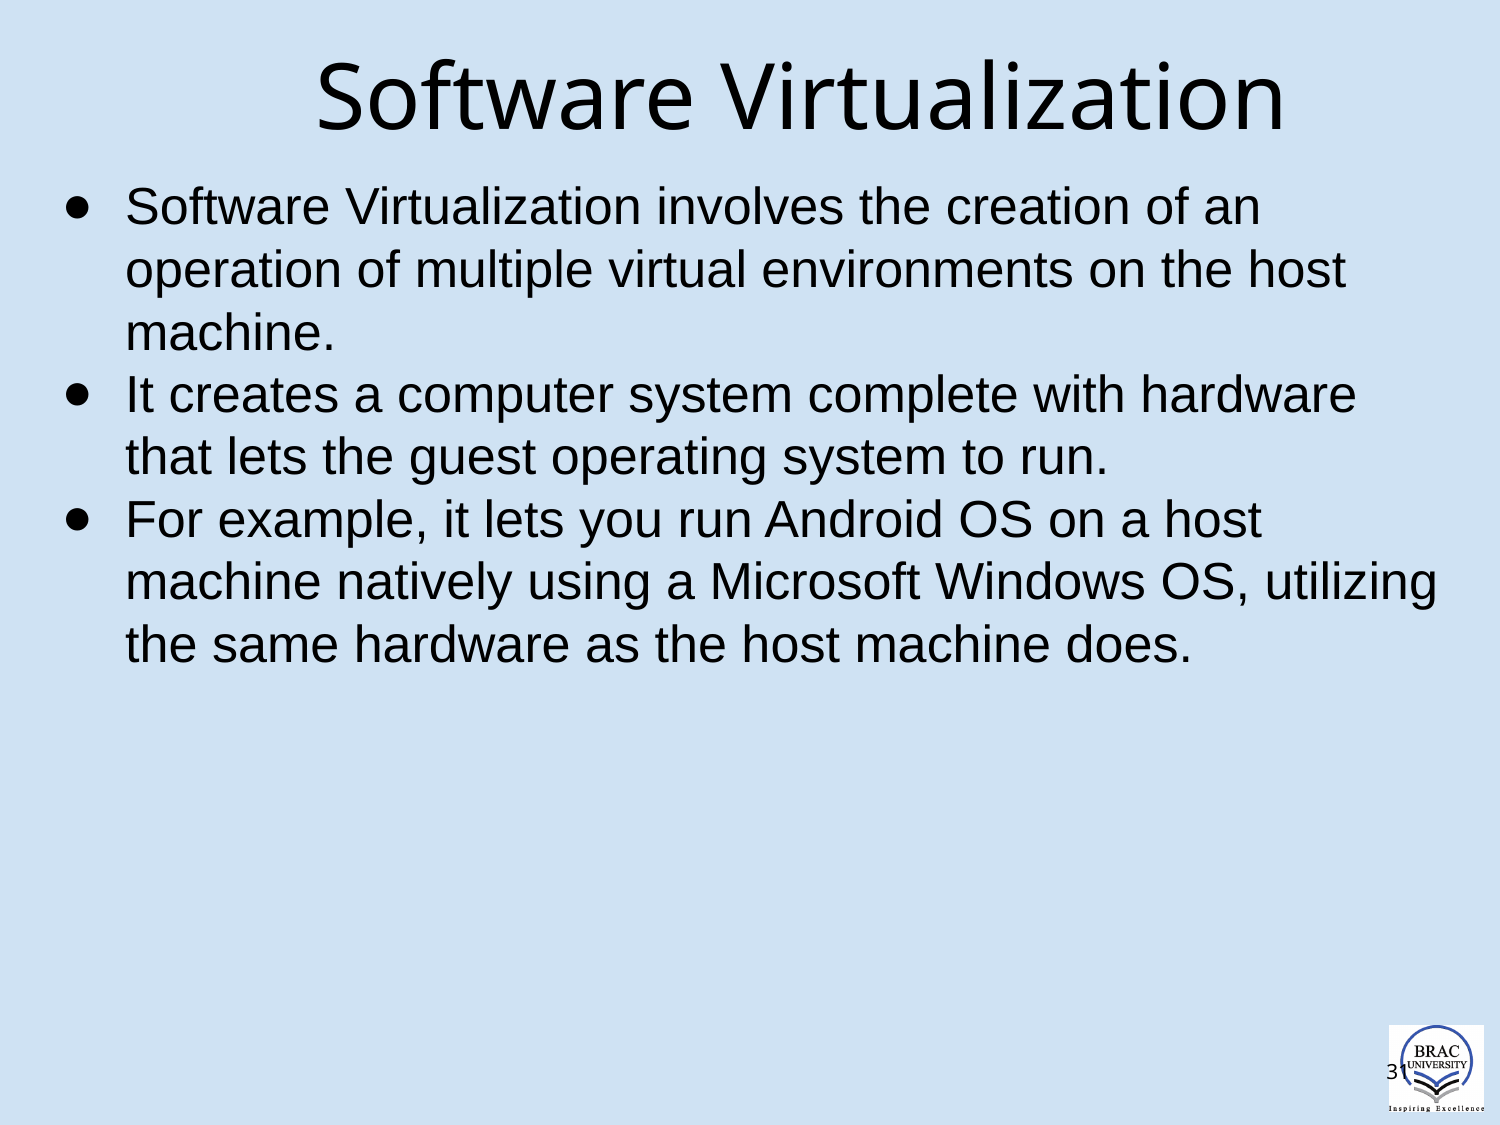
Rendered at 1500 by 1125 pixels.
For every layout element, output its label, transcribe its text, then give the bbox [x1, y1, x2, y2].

title Software Virtualization [75, 20, 1425, 165]
slide_number ‹#› [1074, 1042, 1425, 1103]
picture [1389, 1025, 1484, 1112]
list Software Virtualization involves the creation of an operation of multiple virtual environments on the host machine. It creates a computer system complete with hardware that lets the guest operating system to run. For example, it lets you run Android OS on a host machine natively using a Microsoft Windows OS, utilizing the same hardware as the host machine does. [35, 165, 1461, 1094]
